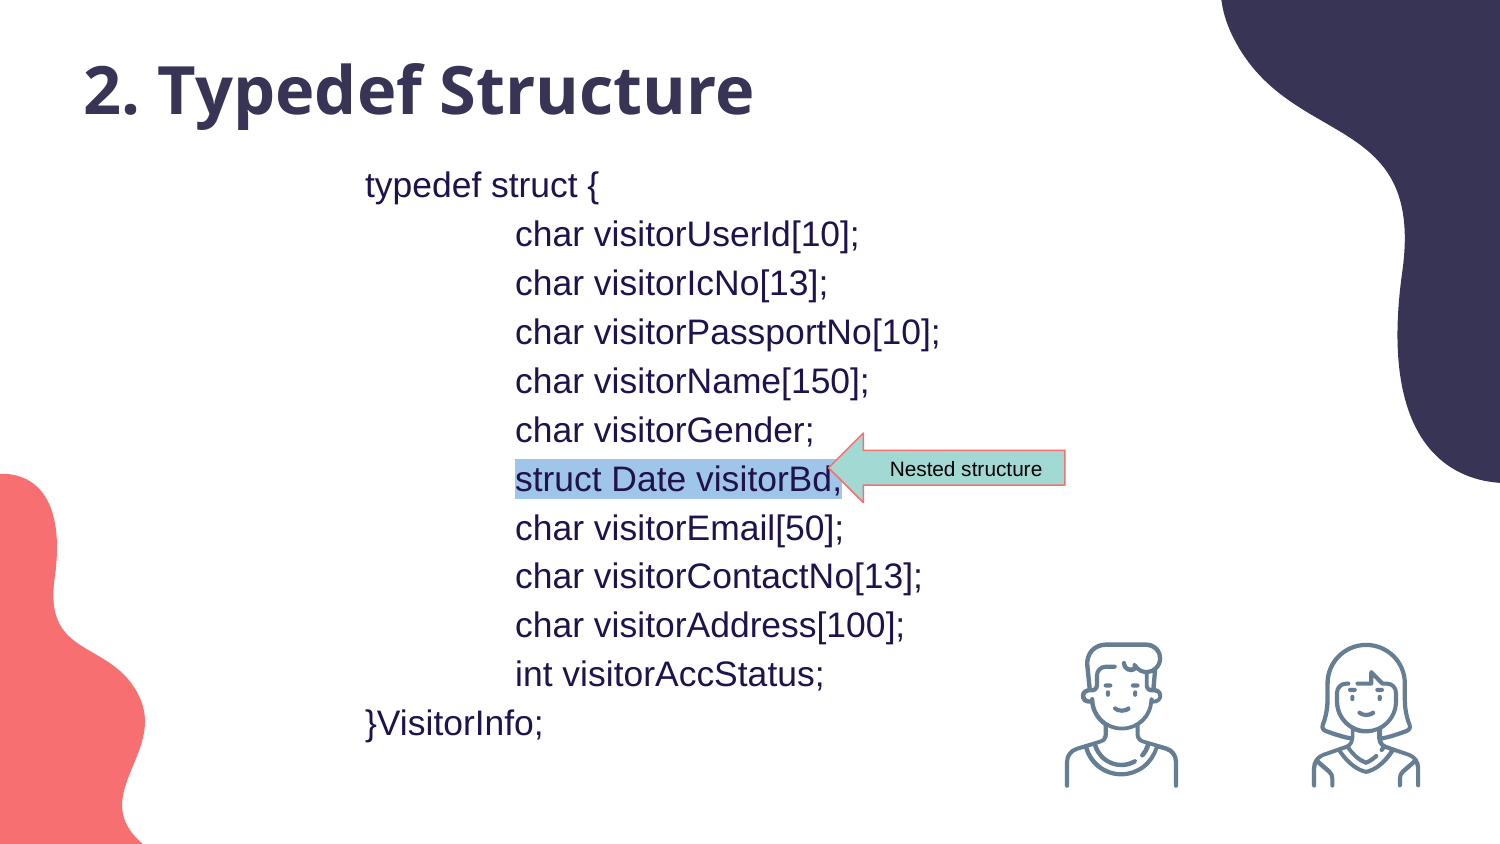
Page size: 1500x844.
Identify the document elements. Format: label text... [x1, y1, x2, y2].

text_box [493, 0, 1281, 66]
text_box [1311, 642, 1421, 788]
text_box typedef struct { char visitorUserId[10]; char visitorIcNo[13]; char visitorPassportNo[10]; char visitorName[150]; char visitorGender; struct Date visitorBd; char visitorEmail[50]; char visitorContactNo[13]; char visitorAddress[100]; int visitorAccStatus; }VisitorInfo; [275, 140, 1048, 807]
text_box Tagged structure [0, 0, 493, 76]
text_box Nested structure [828, 433, 1065, 503]
title 2. Typedef Structure [68, 102, 1267, 129]
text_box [1064, 642, 1179, 789]
